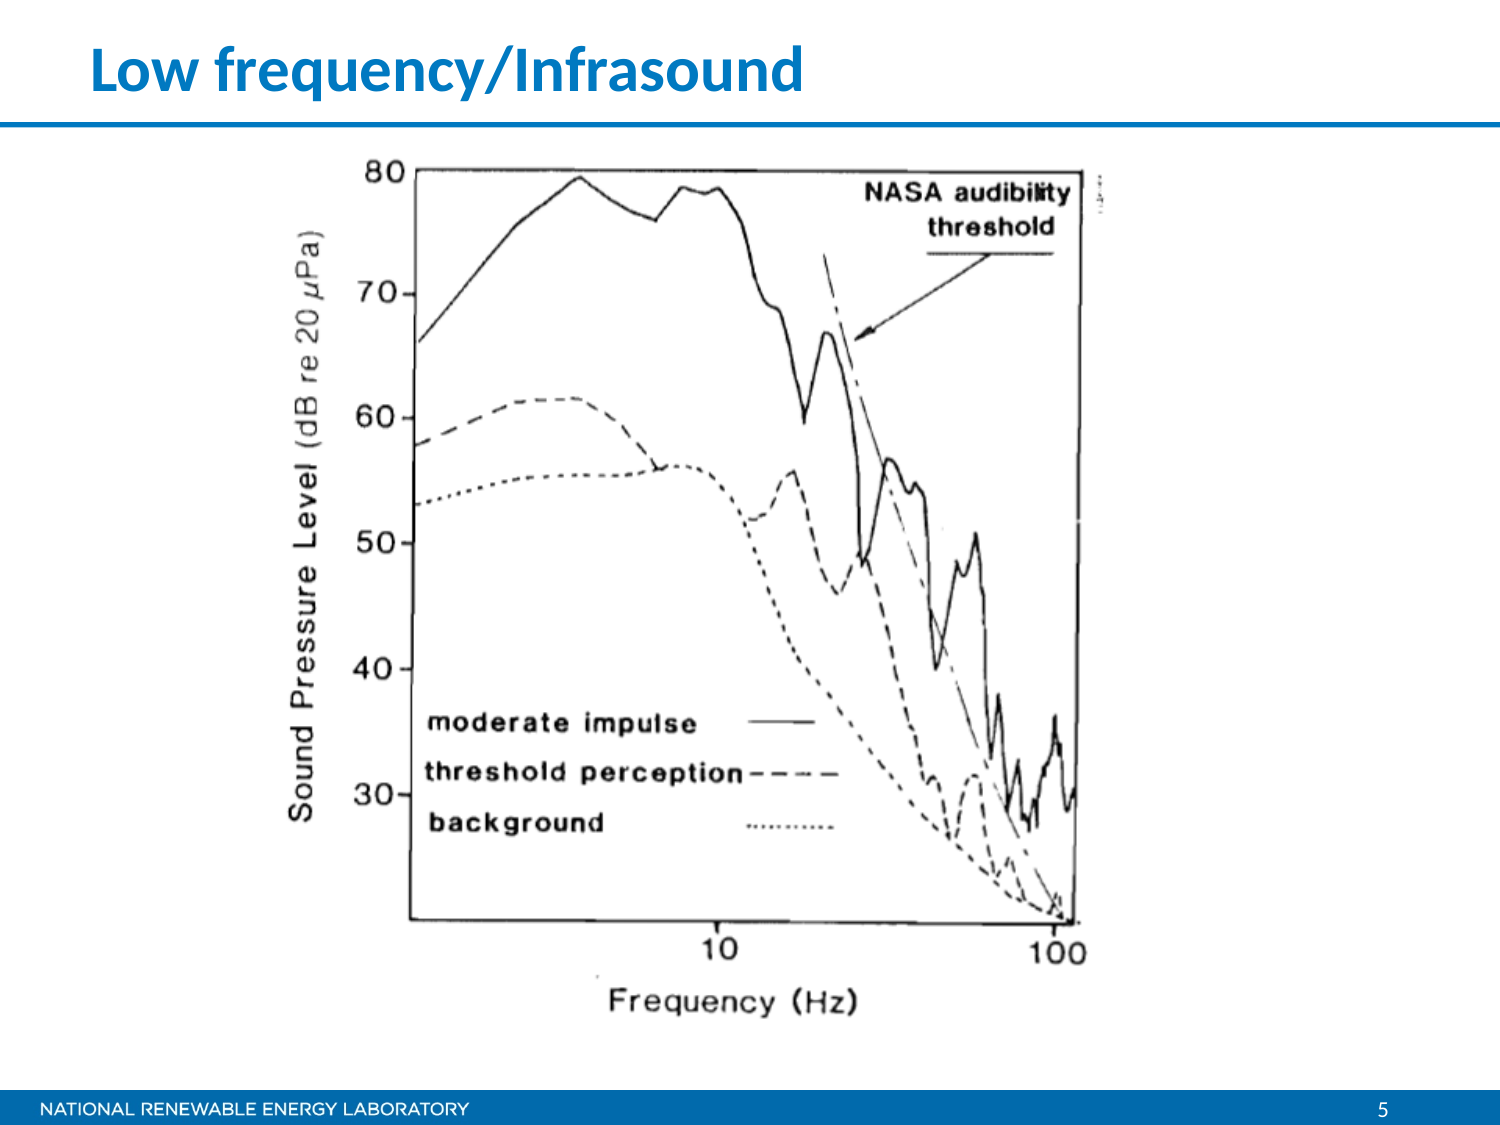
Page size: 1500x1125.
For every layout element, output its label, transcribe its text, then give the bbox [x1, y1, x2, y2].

title Low frequency/Infrasound [75, 19, 1425, 113]
picture [0, 1090, 1500, 1125]
picture [212, 138, 1227, 1074]
